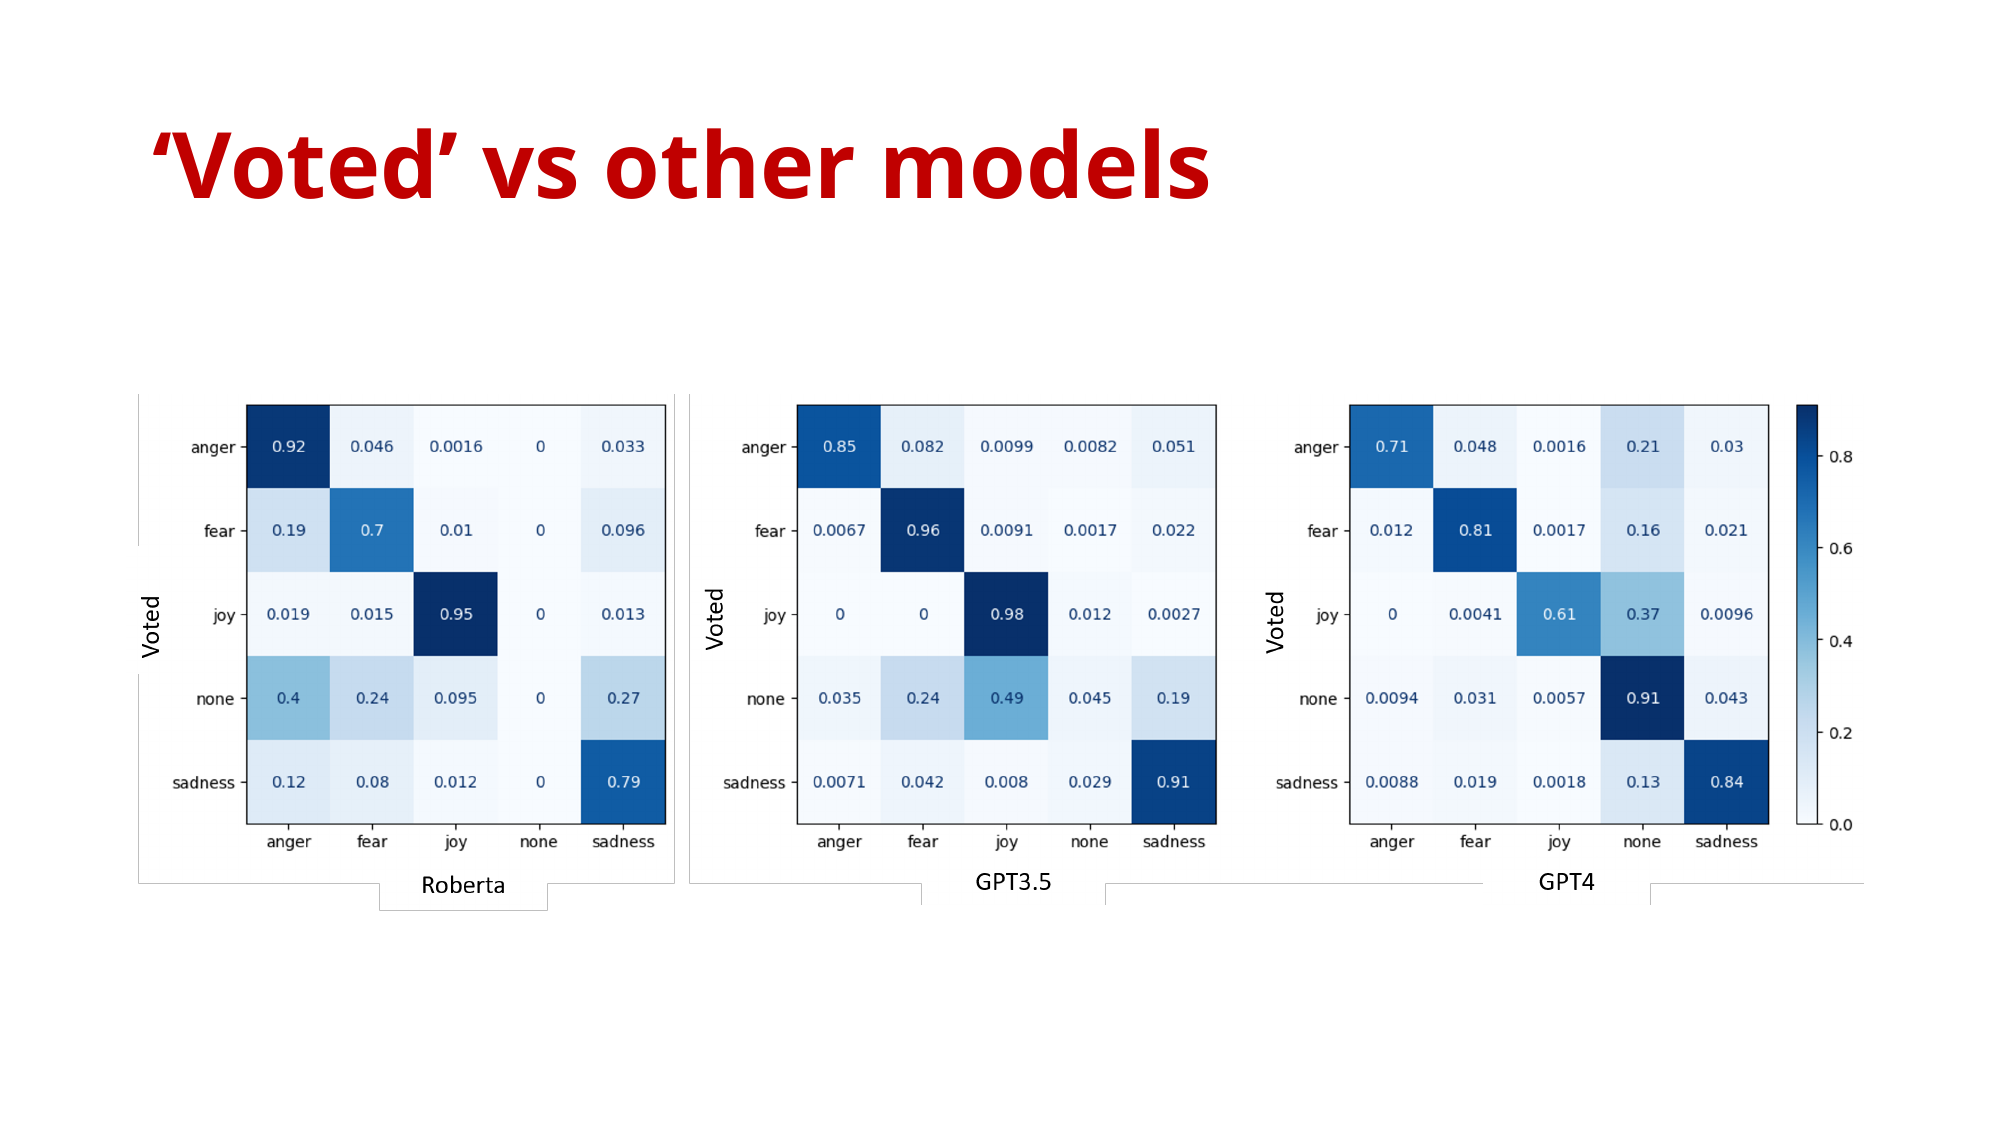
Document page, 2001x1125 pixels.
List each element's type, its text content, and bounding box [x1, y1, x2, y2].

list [126, 394, 1864, 916]
title ‘Voted’ vs other models [137, 59, 1863, 278]
